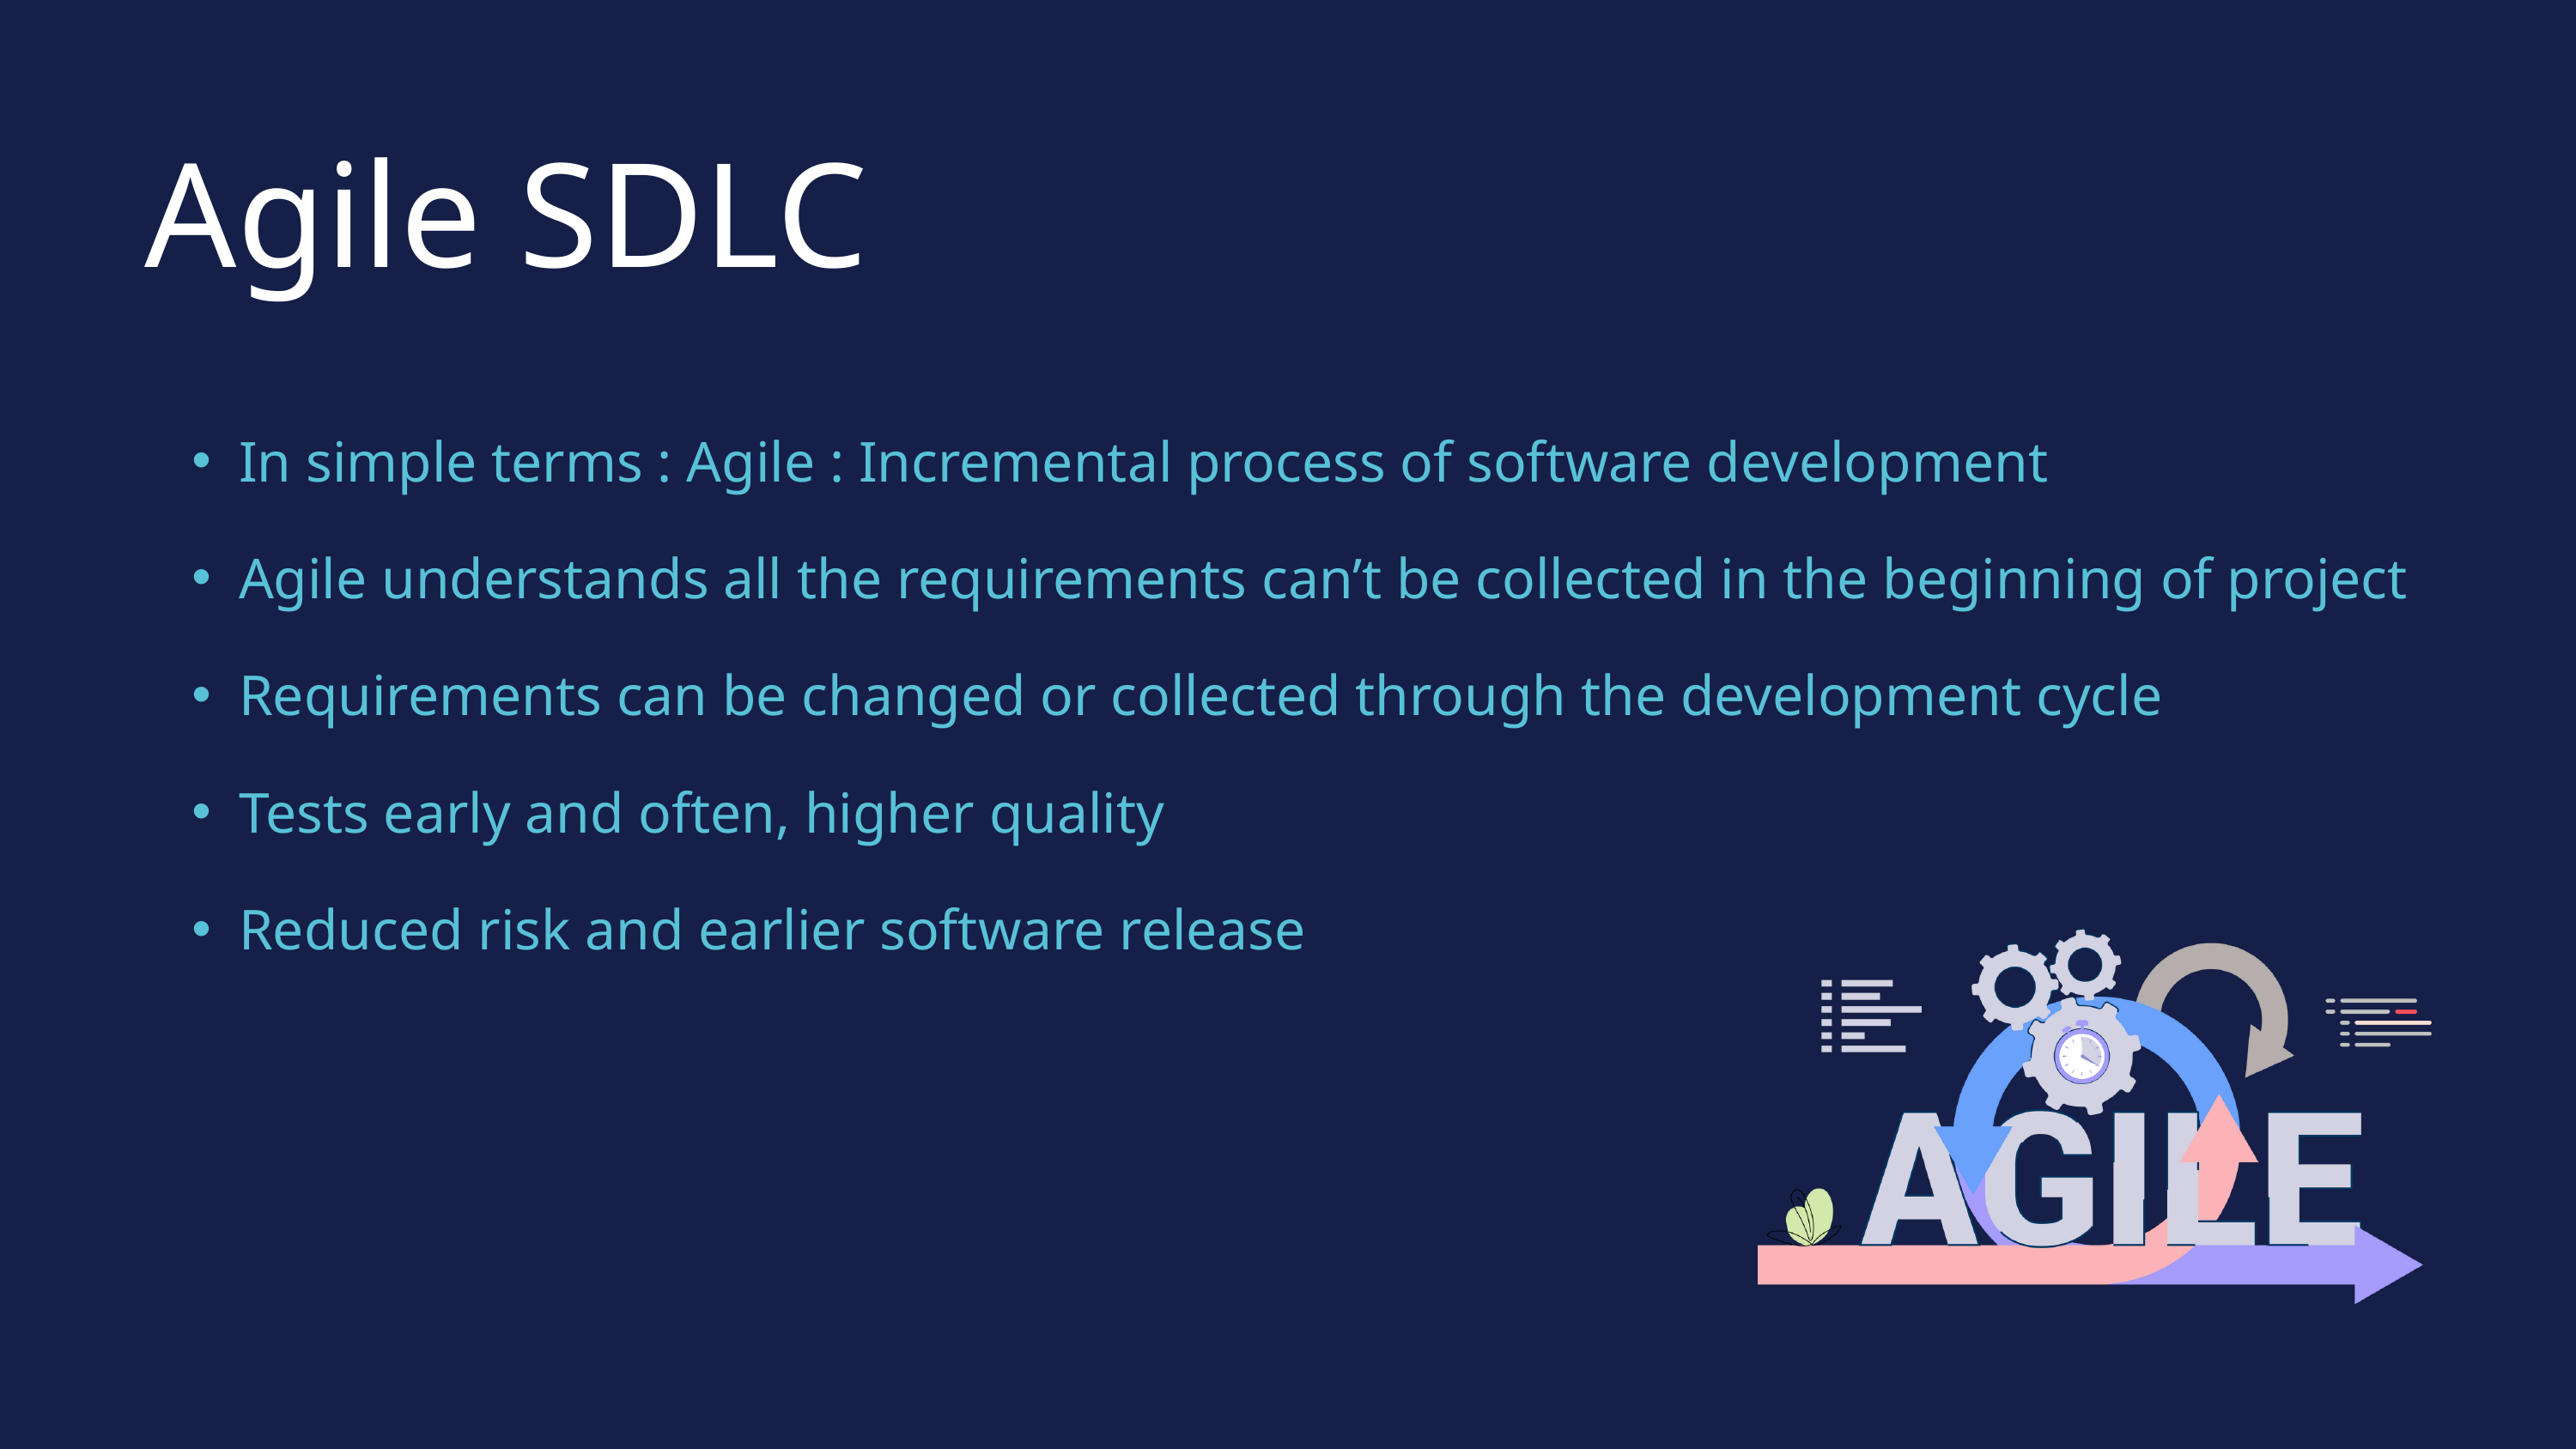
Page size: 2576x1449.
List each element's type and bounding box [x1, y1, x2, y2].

picture [1757, 928, 2432, 1304]
text_box [144, 153, 2517, 1064]
